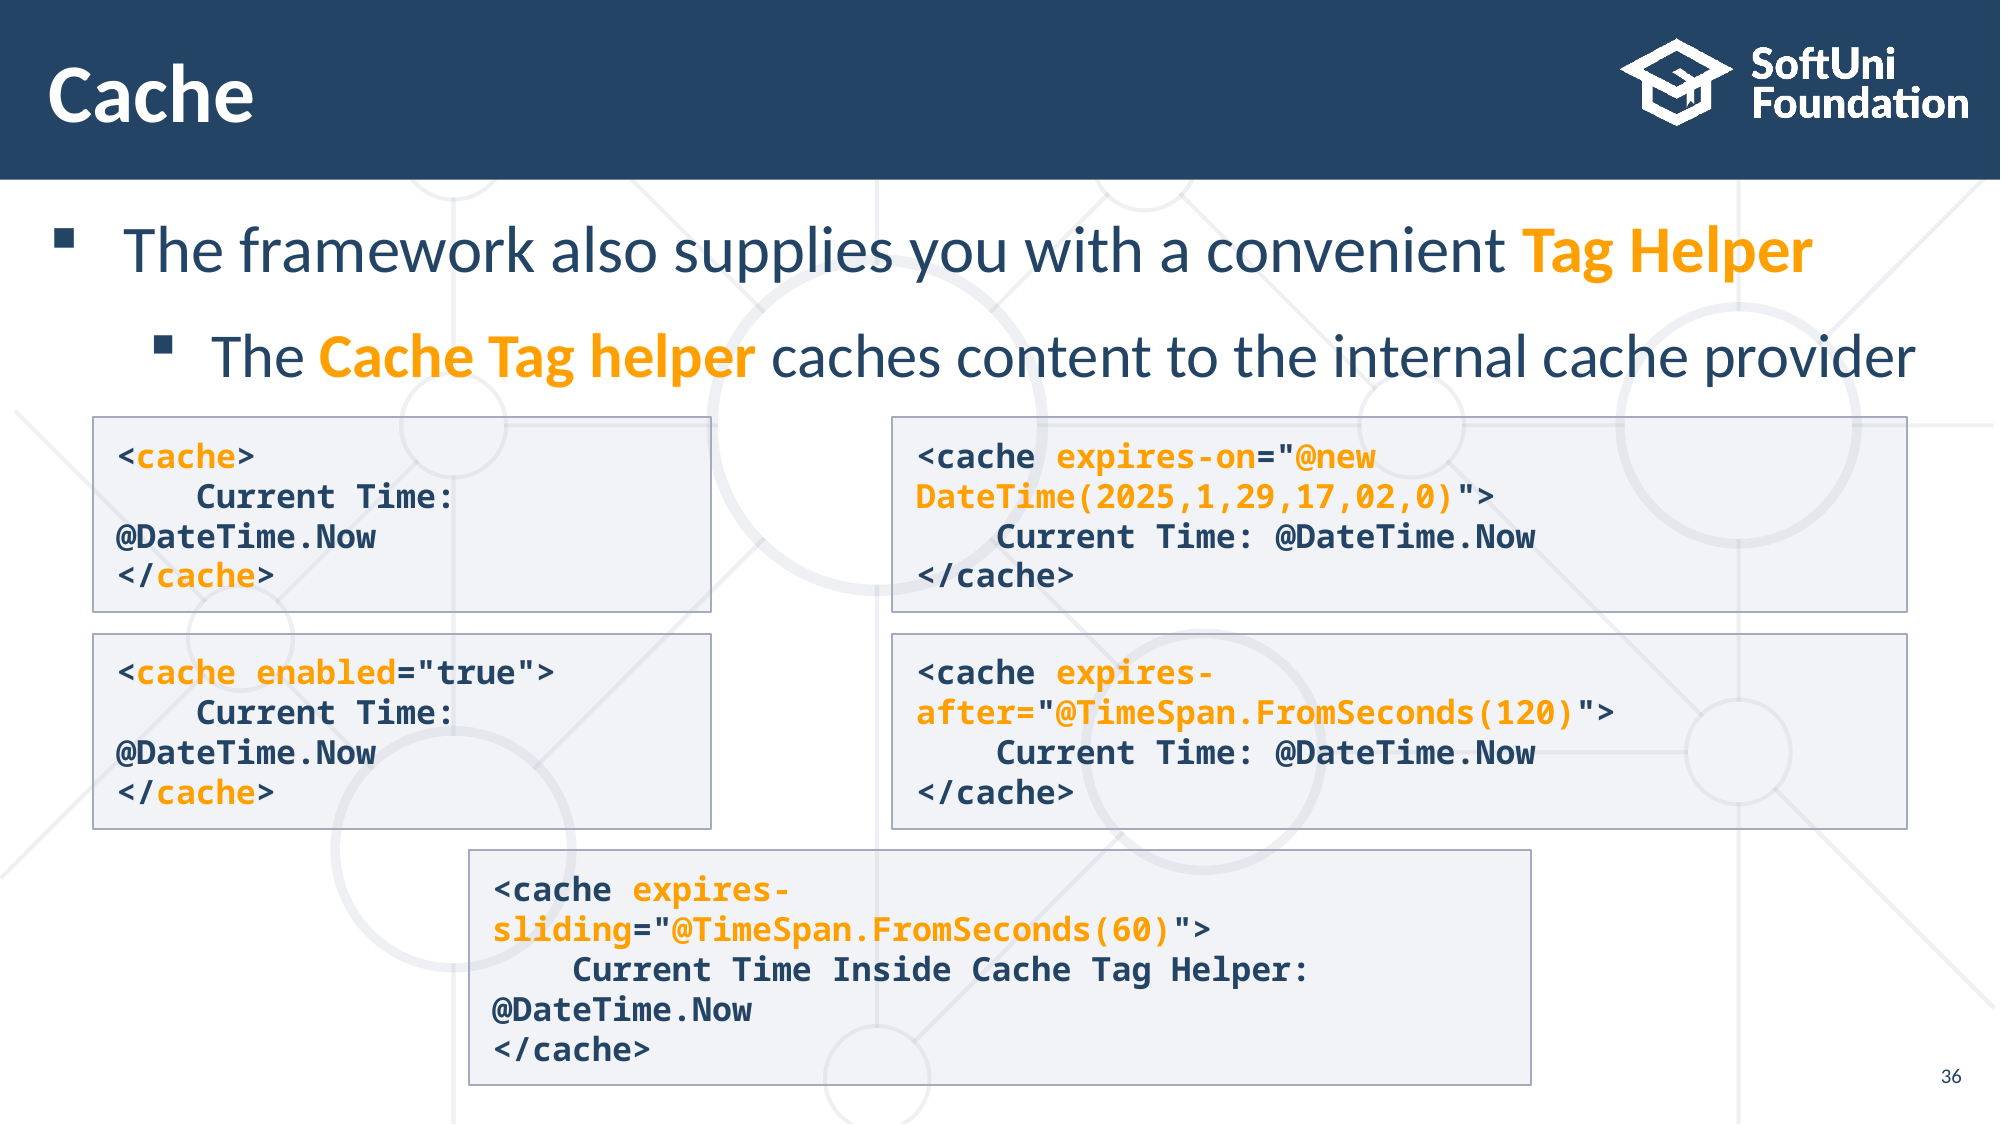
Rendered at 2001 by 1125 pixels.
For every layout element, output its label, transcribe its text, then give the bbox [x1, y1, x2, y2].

text_box <cache expires-on="@new DateTime(2025,1,29,17,02,0)"> Current Time: @DateTime.Now </cache> [892, 417, 1908, 613]
text_box <cache enabled="true"> Current Time: @DateTime.Now </cache> [92, 633, 711, 829]
text_box <cache> Current Time: @DateTime.Now </cache> [92, 417, 711, 613]
title Cache [31, 16, 1591, 162]
list The framework also supplies you with a convenient Tag Helper The Cache Tag helper caches content to the internal cache provider [31, 196, 1970, 1050]
text_box <cache expires-after="@TimeSpan.FromSeconds(120)"> Current Time: @DateTime.Now </cache> [892, 633, 1908, 829]
picture [1619, 38, 1968, 126]
slide_number 36 [1897, 1049, 1968, 1101]
text_box <cache expires-sliding="@TimeSpan.FromSeconds(60)"> Current Time Inside Cache Tag Helper: @DateTime.Now </cache> [468, 850, 1532, 1086]
